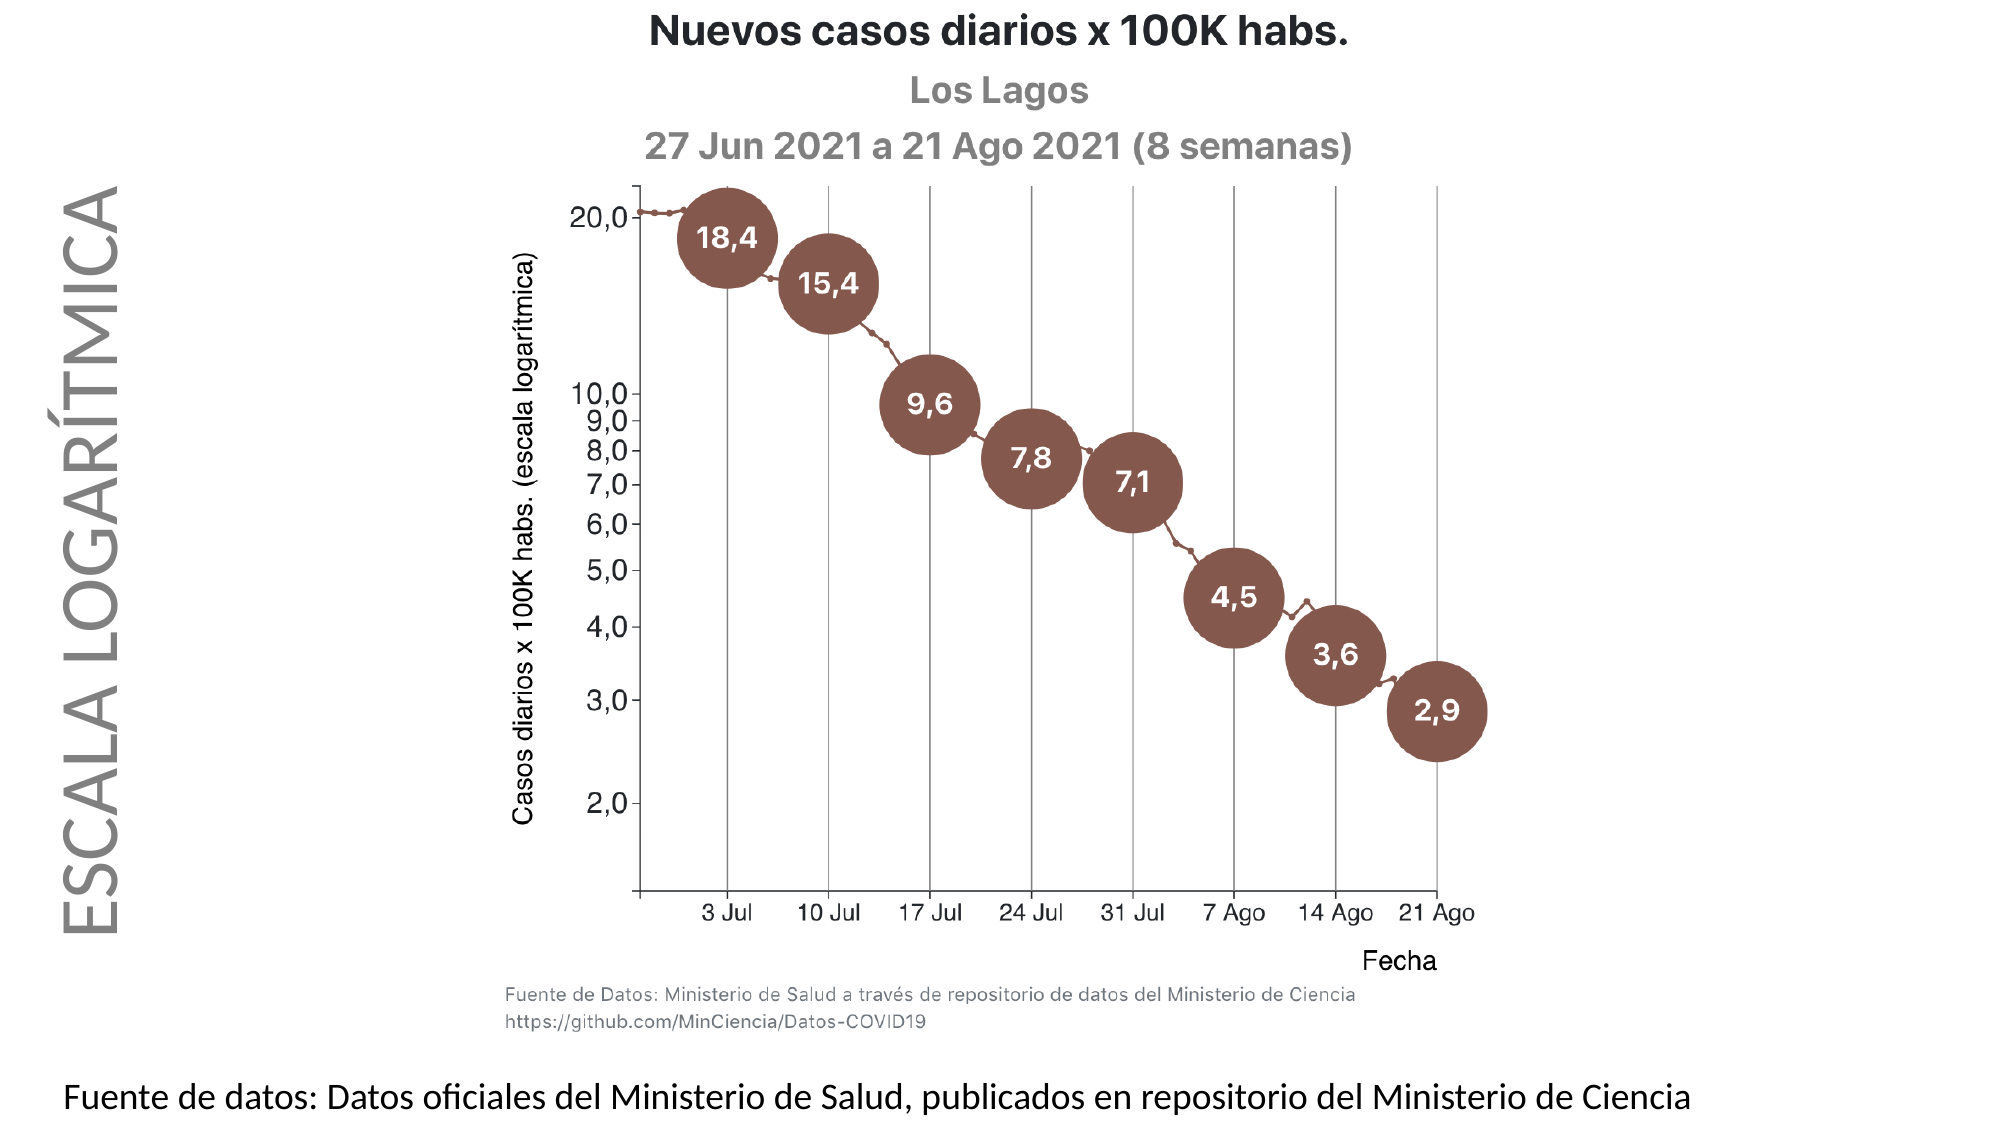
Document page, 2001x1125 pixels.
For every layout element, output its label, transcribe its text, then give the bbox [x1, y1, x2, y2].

picture [479, 0, 1521, 1048]
text_box ESCALA LOGARÍTMICA [27, 171, 142, 955]
